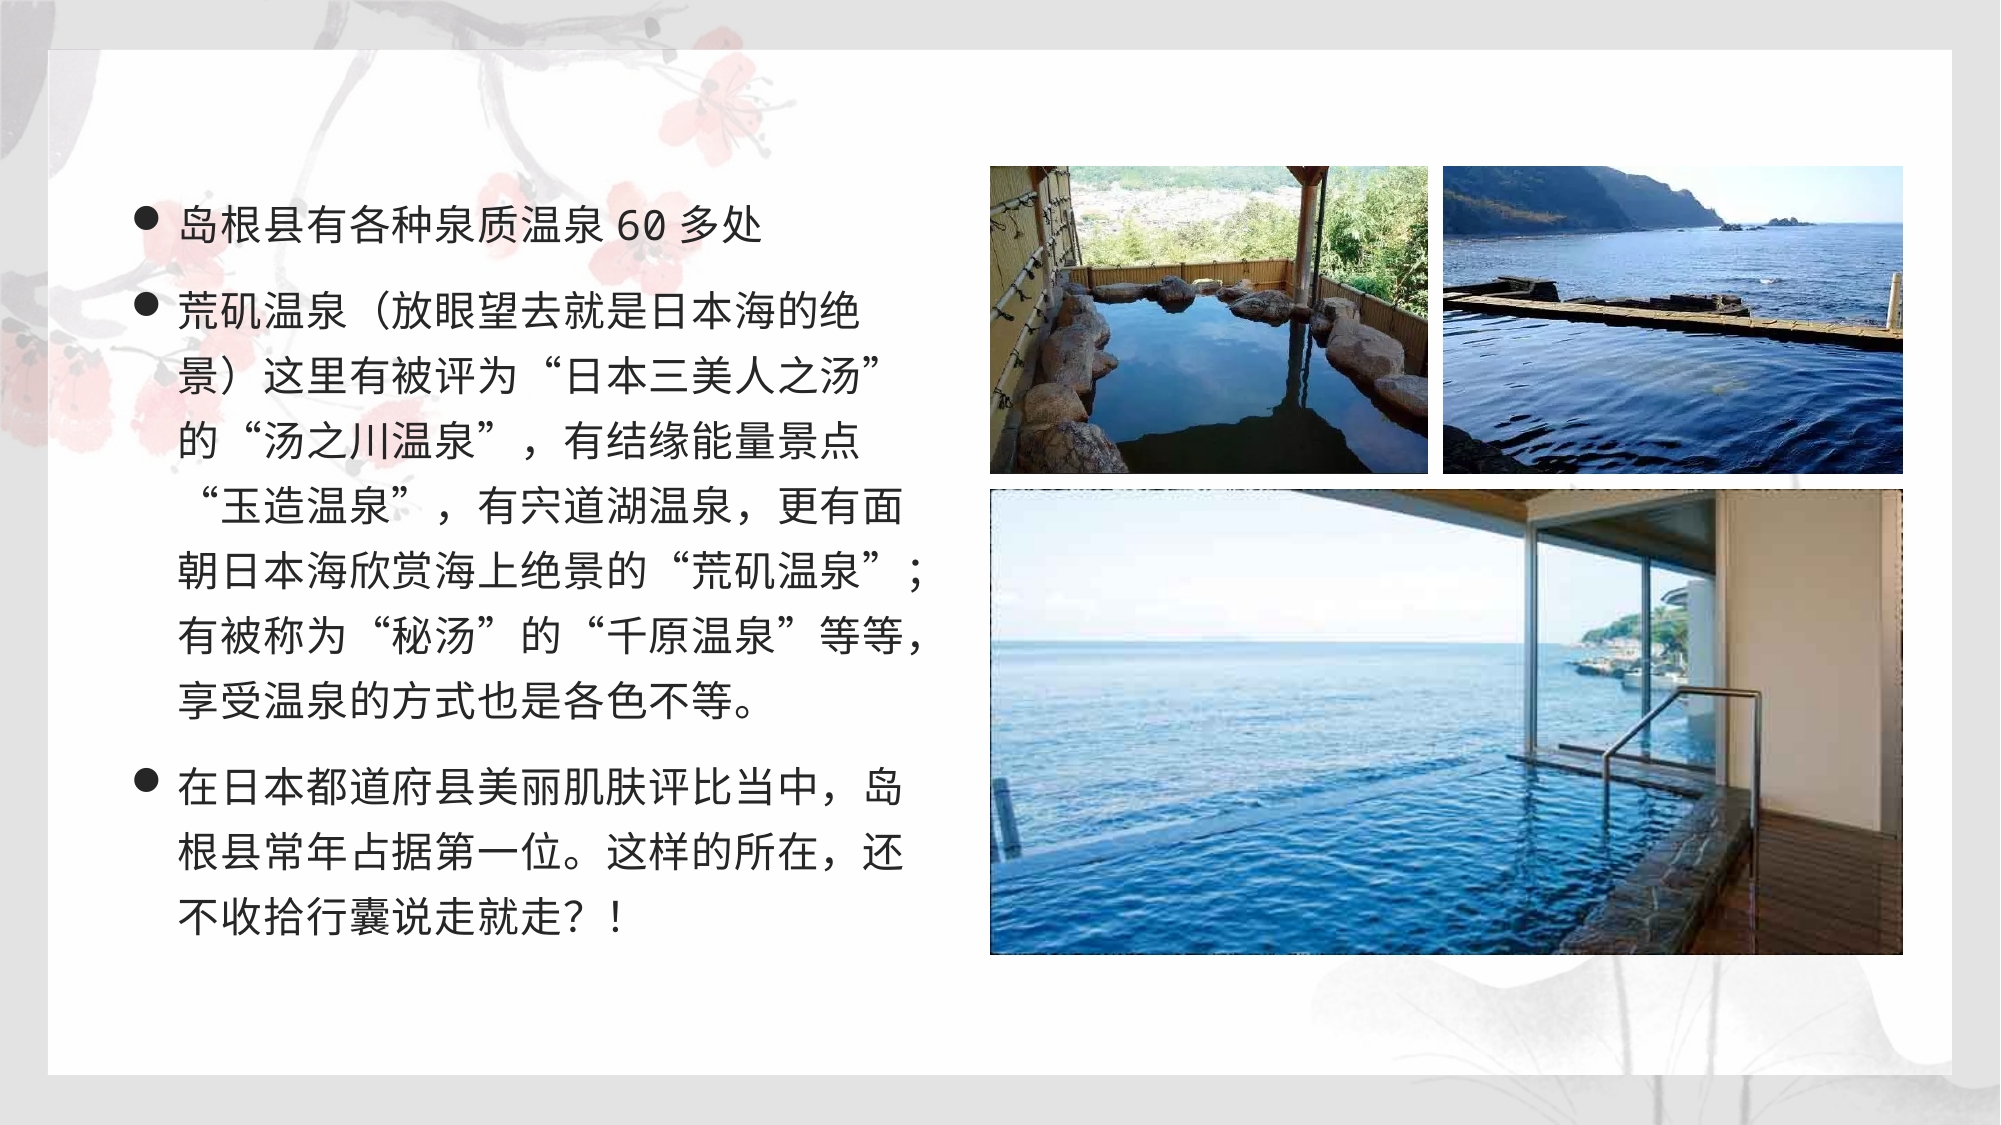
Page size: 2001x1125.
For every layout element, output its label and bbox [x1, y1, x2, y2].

picture [0, 0, 2000, 1125]
text_box [47, 49, 1952, 1076]
